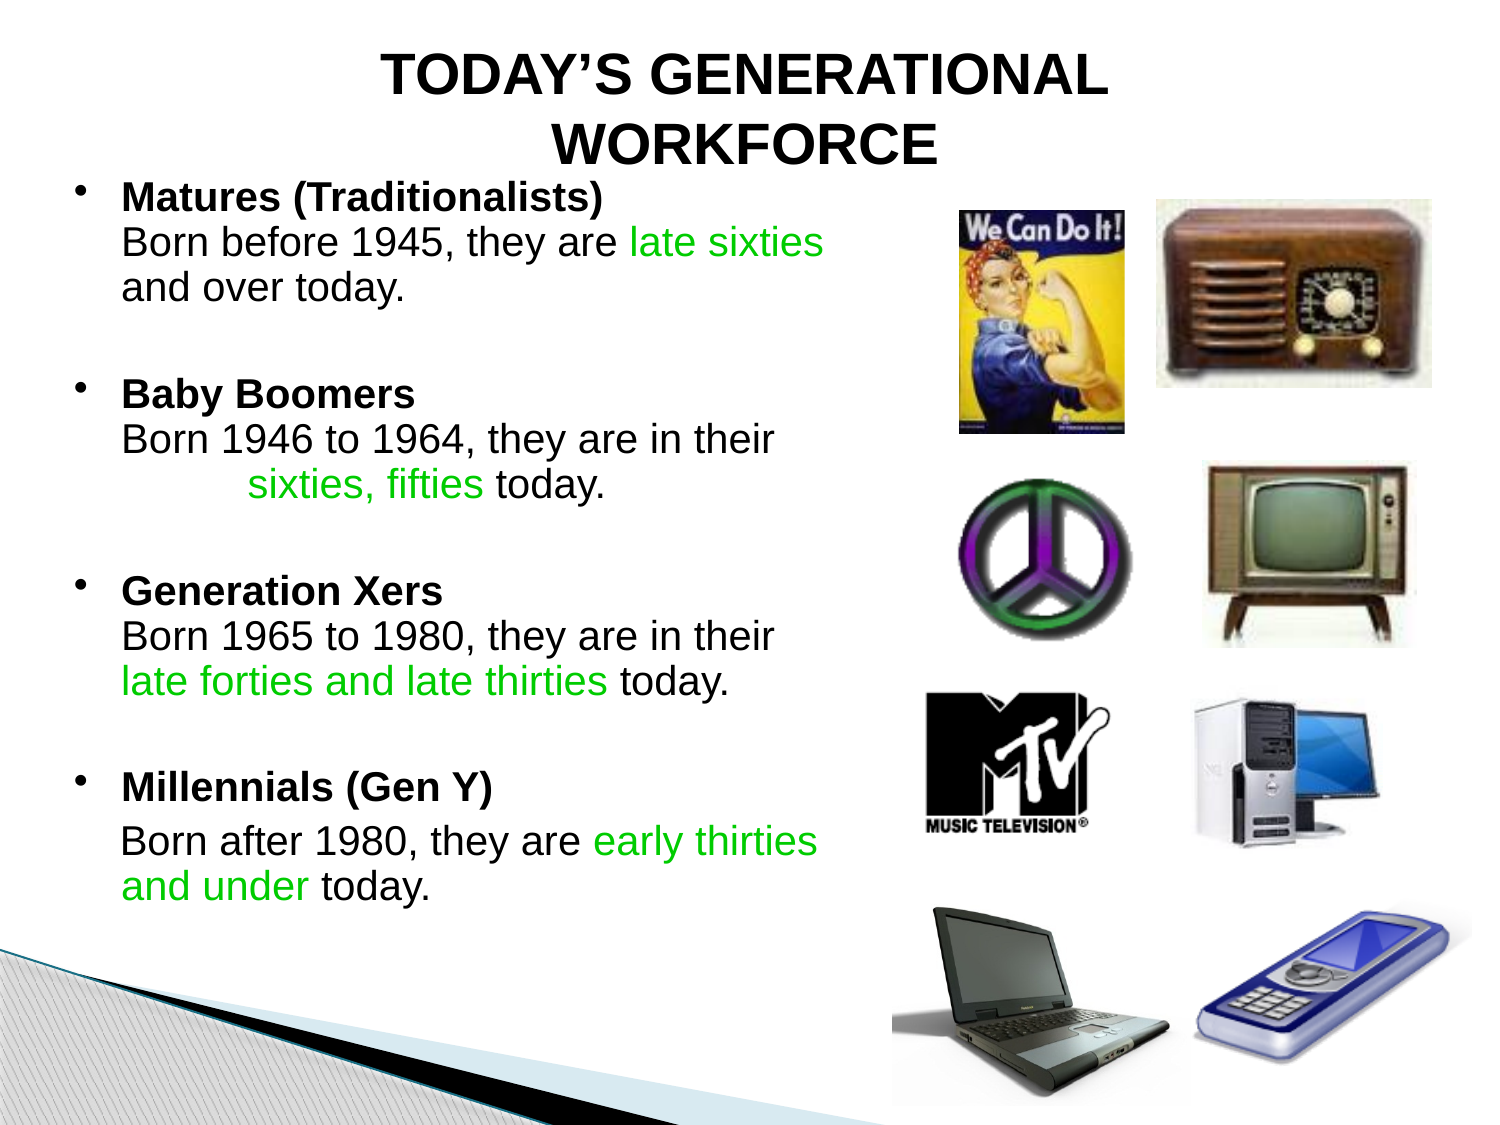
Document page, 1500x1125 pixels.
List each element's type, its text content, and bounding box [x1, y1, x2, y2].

picture [930, 460, 1144, 651]
picture [895, 664, 1138, 860]
text_box TODAY’S GENERATIONAL WORKFORCE [199, 81, 1291, 132]
picture [1202, 460, 1418, 648]
text_box Matures (Traditionalists) Born before 1945, they are late sixties and over today. Baby Boomers Born 1946 to 1964, they are in their sixties, fifties today. Generation Xers Born 1965 to 1980, they are in their late forties and late thirties today. Millennials (Gen Y) Born after 1980, they are early thirties and under today. [73, 175, 837, 963]
picture [1156, 199, 1432, 388]
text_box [1190, 674, 1384, 843]
picture [892, 843, 1472, 1125]
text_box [958, 210, 1126, 434]
text_box Pa 1. [24, 87, 1191, 175]
